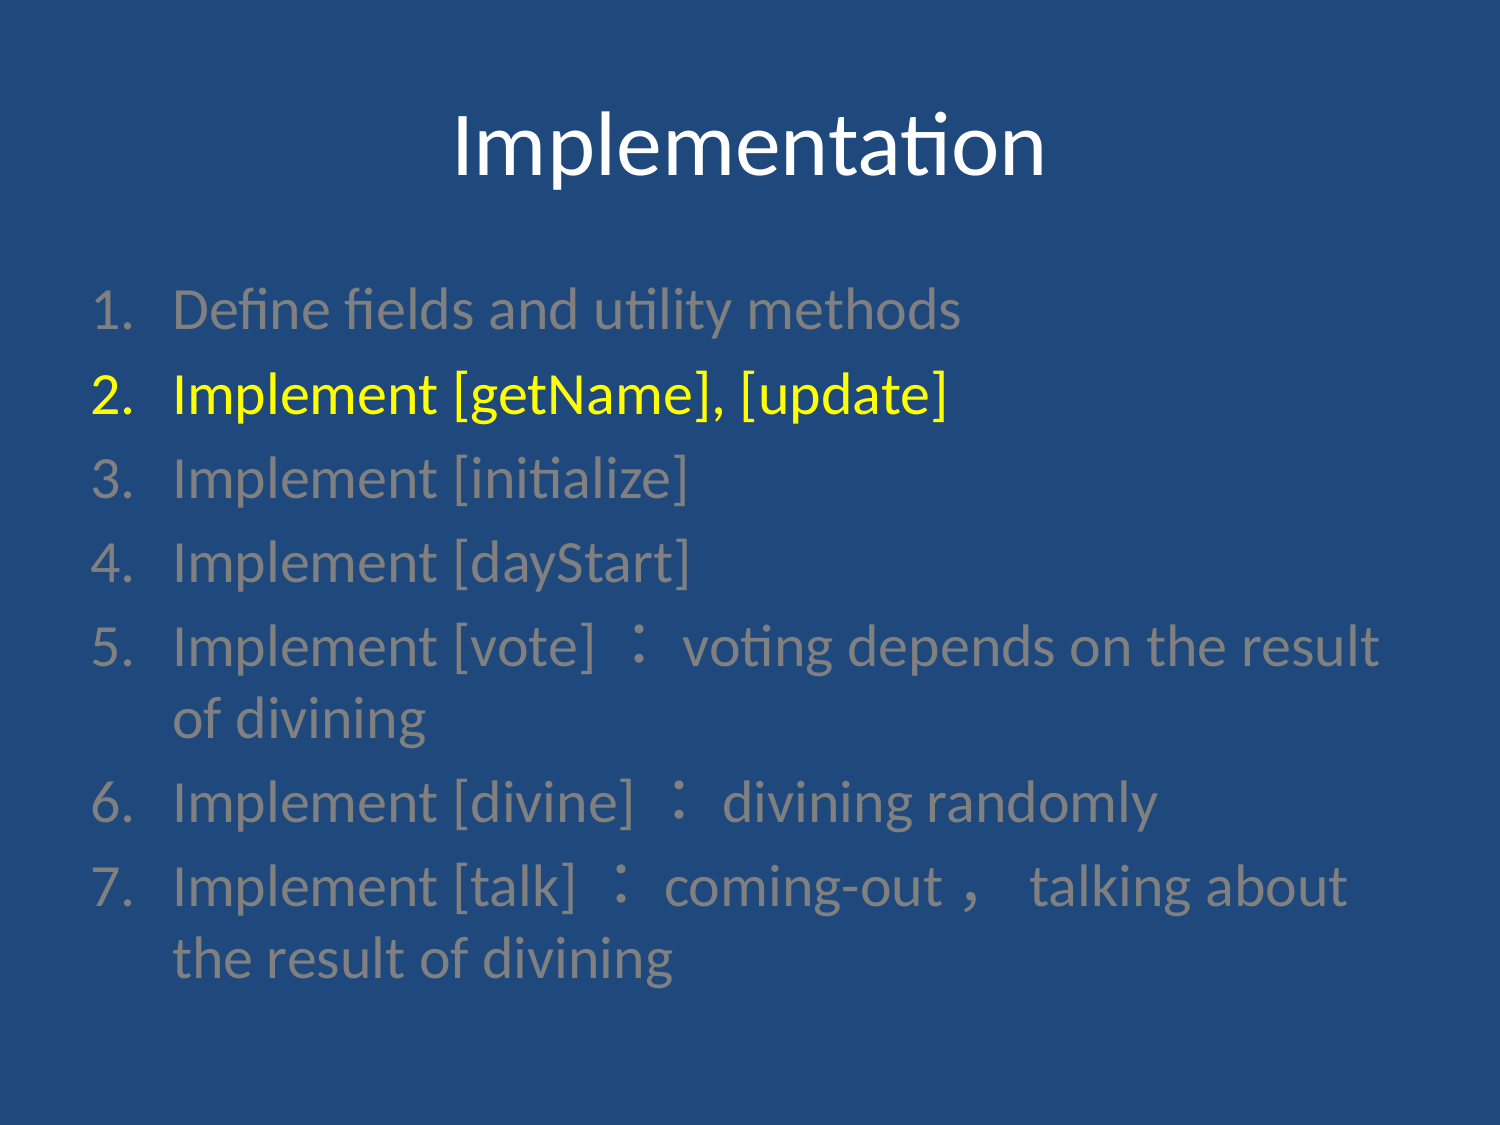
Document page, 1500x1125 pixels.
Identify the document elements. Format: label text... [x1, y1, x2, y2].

list Define fields and utility methods Implement [getName], [update] Implement [initialize] Implement [dayStart] Implement [vote]：voting depends on the result of divining Implement [divine]：divining randomly Implement [talk]：coming-out，talking about the result of divining [75, 262, 1425, 1005]
title Implementation [75, 45, 1425, 233]
